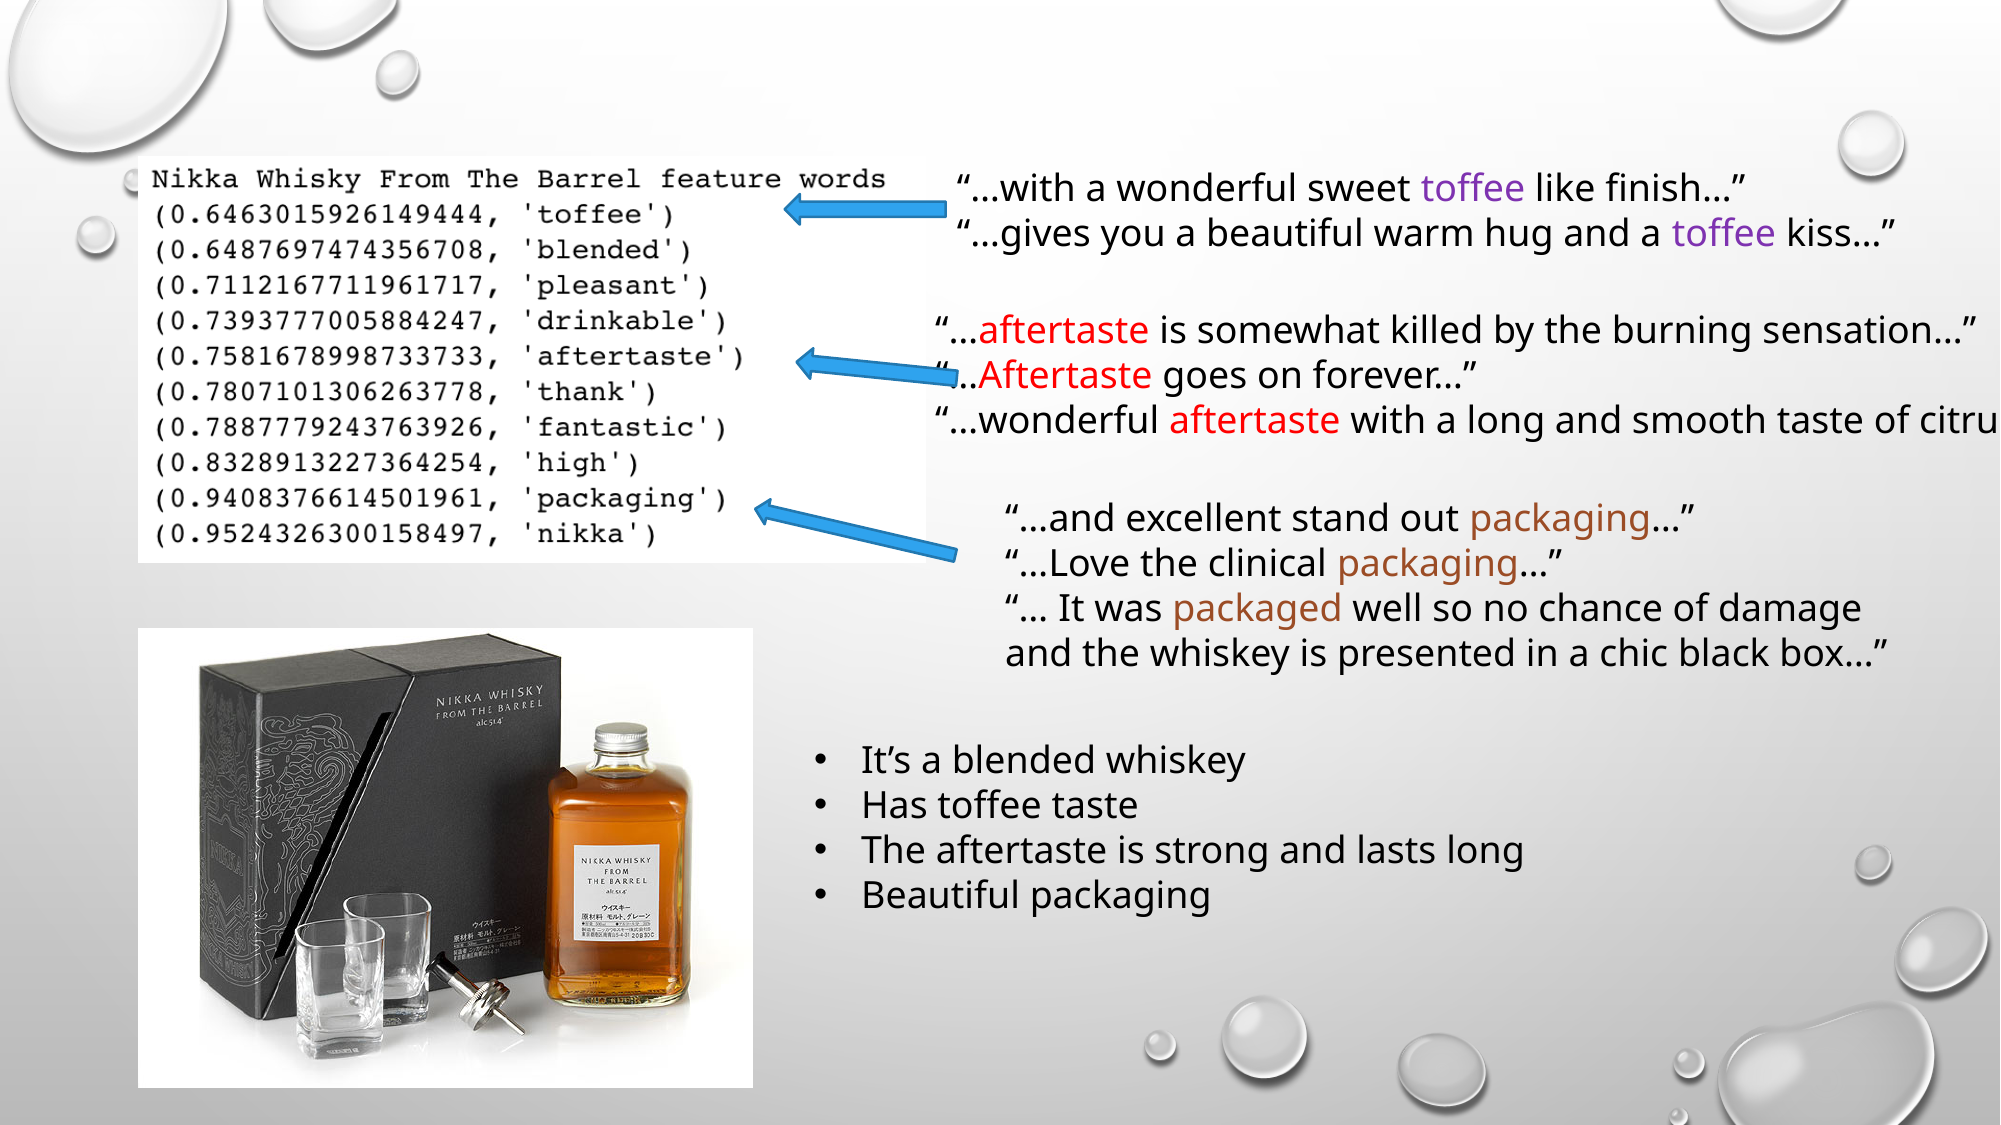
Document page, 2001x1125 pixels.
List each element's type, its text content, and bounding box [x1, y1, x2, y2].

text_box “…and excellent stand out packaging…” “…Love the clinical packaging…” “… It was packaged well so no chance of damage and the whiskey is presented in a chic black box…” [990, 486, 1945, 727]
picture [0, 0, 2000, 1125]
text_box It’s a blended whiskey Has toffee taste The aftertaste is strong and lasts long Beautiful packaging [799, 729, 2000, 924]
text_box [933, 542, 959, 563]
text_box “…aftertaste is somewhat killed by the burning sensation…” “…Aftertaste goes on forever…” “…wonderful aftertaste with a long and smooth taste of citrus…” [933, 298, 2000, 449]
text_box [933, 200, 947, 219]
text_box [933, 366, 959, 388]
text_box “…with a wonderful sweet toffee like finish…” “…gives you a beautiful warm hug and a toffee kiss…” [942, 156, 1910, 261]
